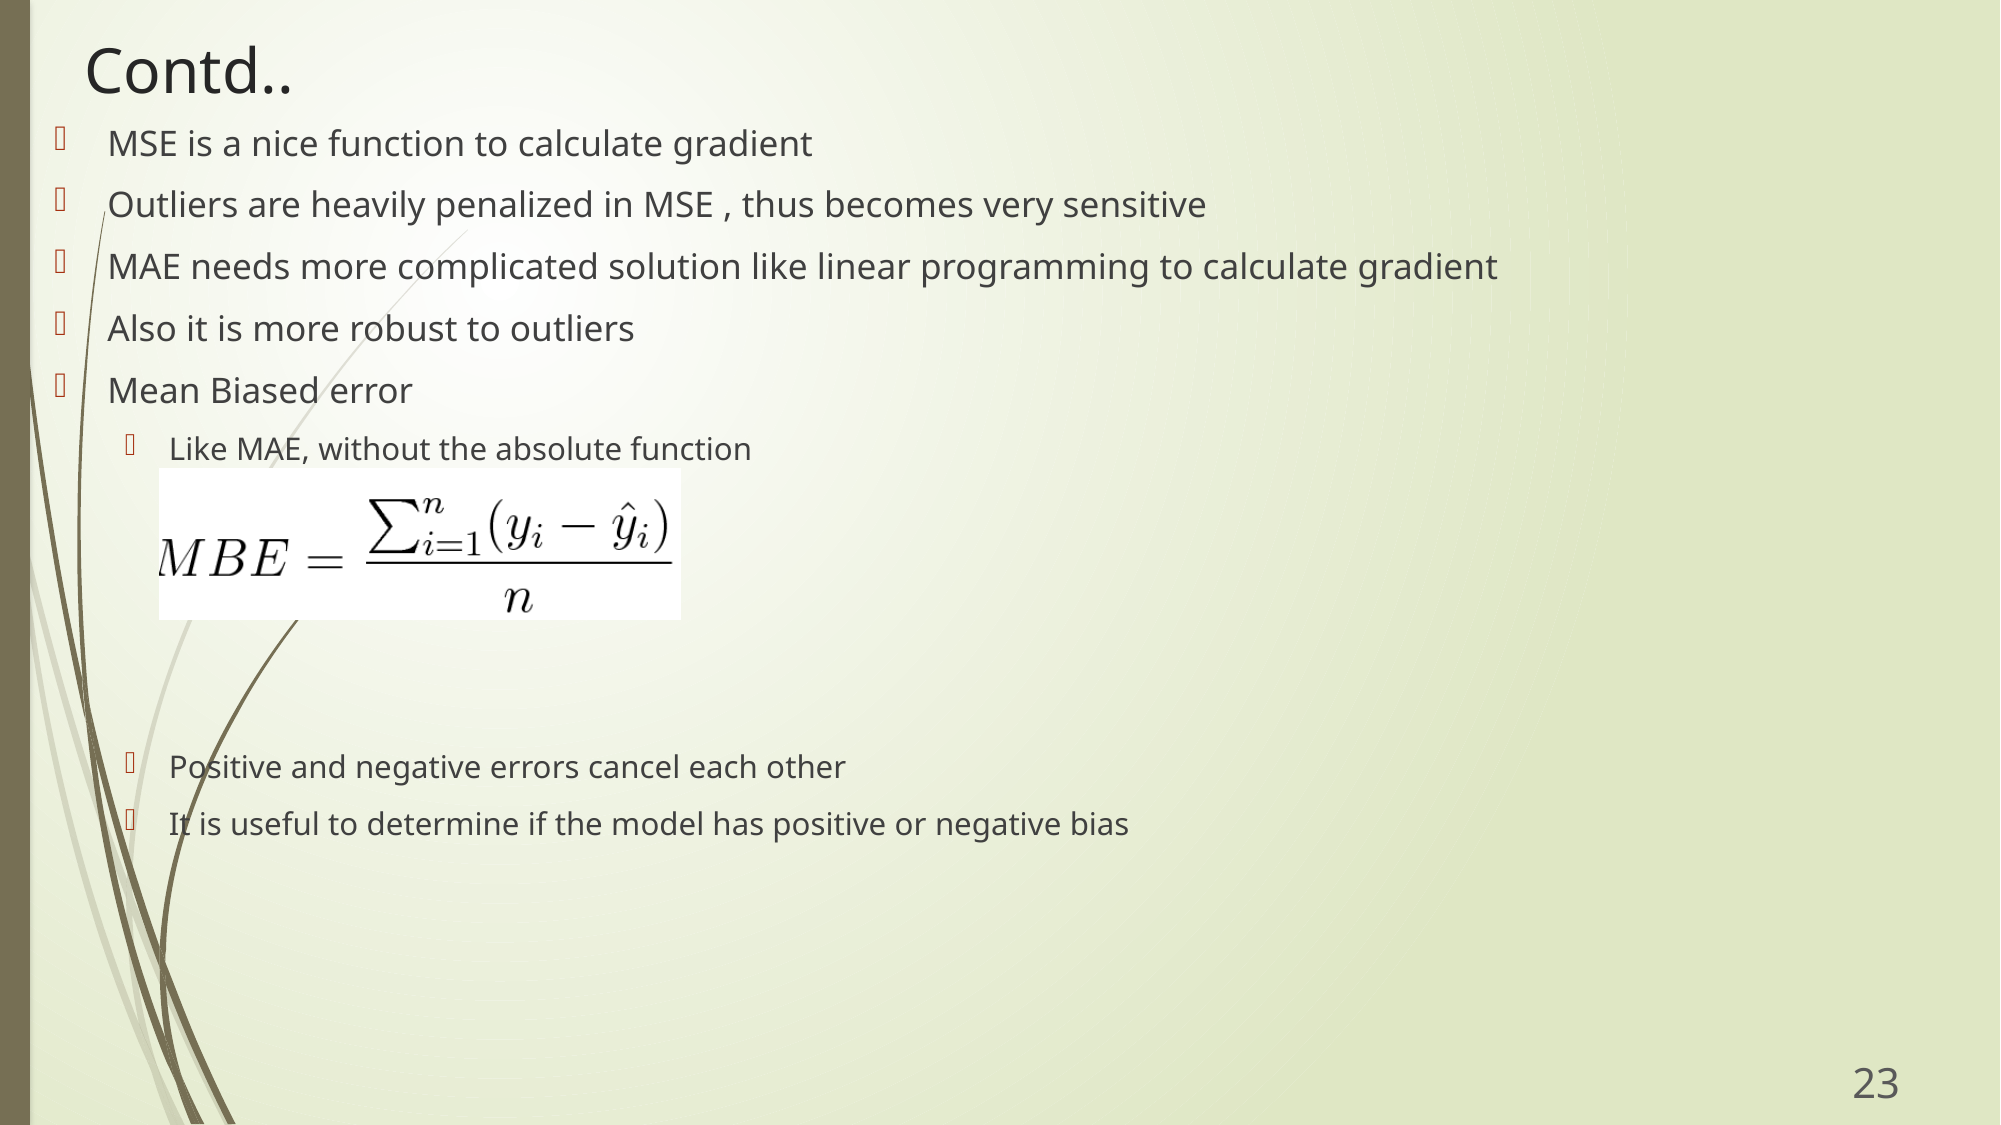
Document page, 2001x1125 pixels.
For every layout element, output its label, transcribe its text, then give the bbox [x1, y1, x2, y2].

list MSE is a nice function to calculate gradient Outliers are heavily penalized in MSE , thus becomes very sensitive MAE needs more complicated solution like linear programming to calculate gradient Also it is more robust to outliers Mean Biased error Like MAE, without the absolute function Positive and negative errors cancel each other It is useful to determine if the model has positive or negative bias [39, 113, 1867, 854]
picture [159, 468, 682, 620]
slide_number 23 [1812, 1071, 1916, 1101]
title Contd.. [69, 23, 1899, 114]
